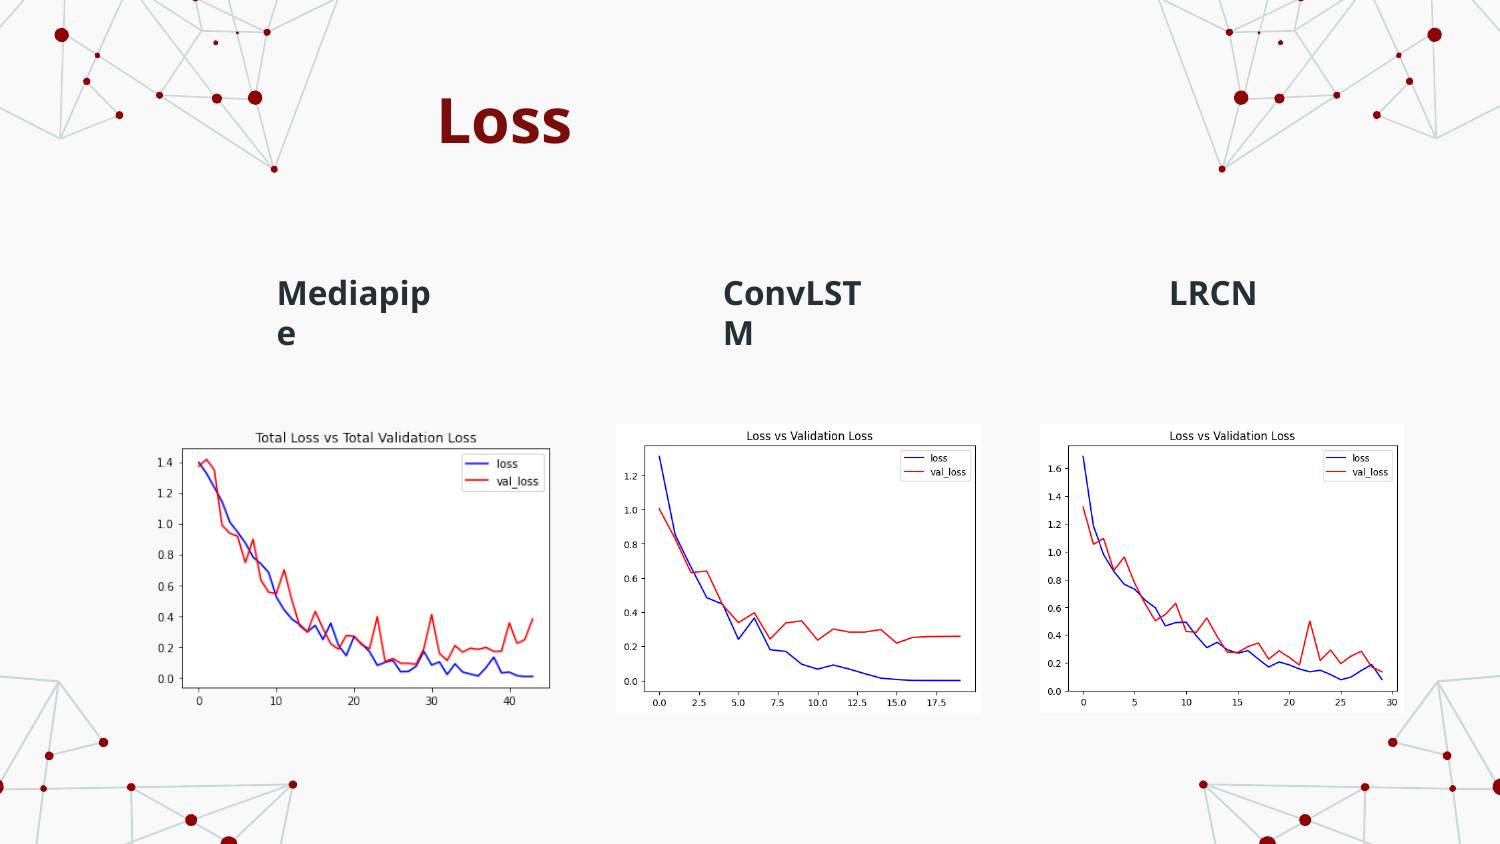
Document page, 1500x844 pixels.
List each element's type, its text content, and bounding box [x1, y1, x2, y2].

title Loss [421, 66, 1110, 153]
text_box Mediapipe [186, 257, 458, 368]
picture [149, 423, 558, 714]
picture [616, 423, 981, 714]
picture [1039, 424, 1404, 713]
text_box ConvLSTM [632, 257, 904, 368]
text_box LRCN [1078, 257, 1350, 328]
